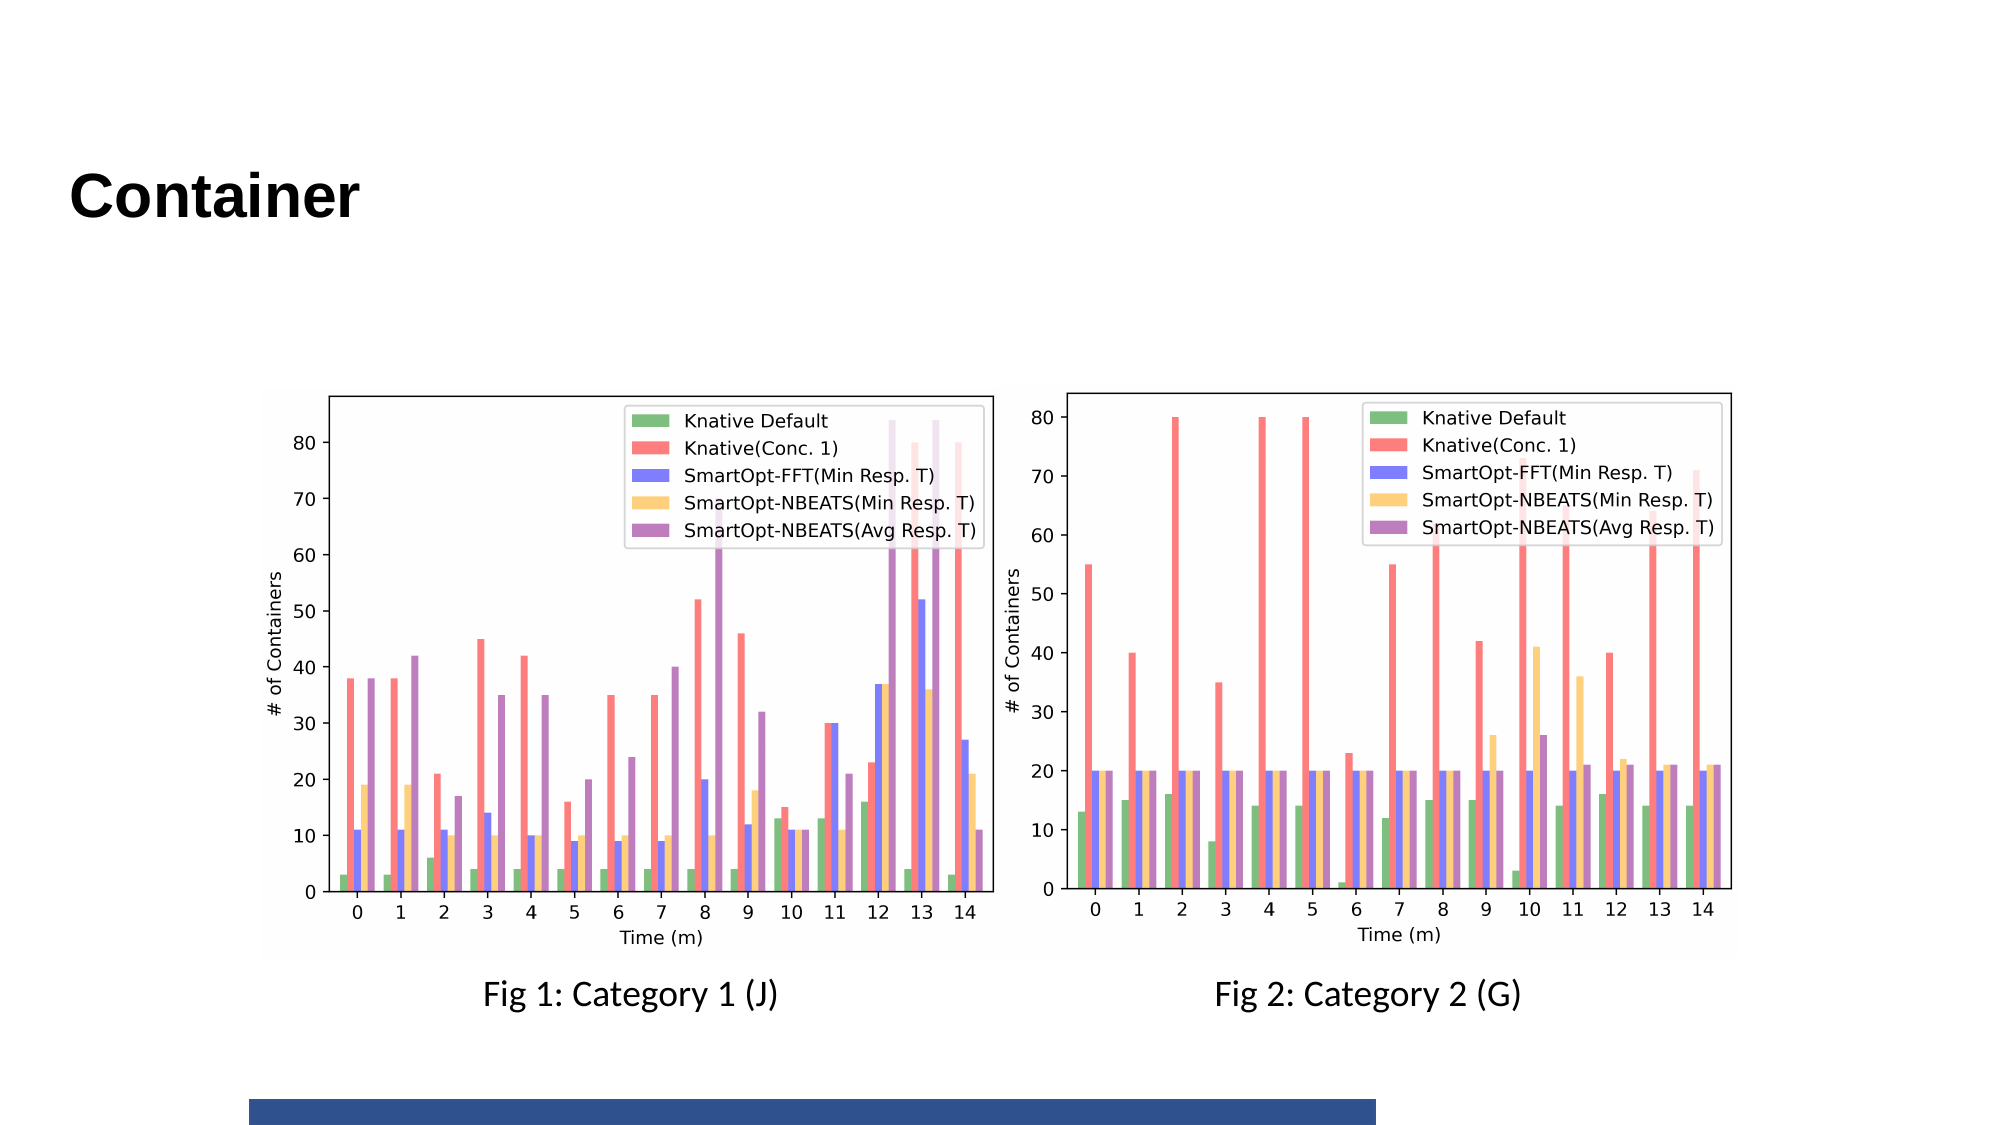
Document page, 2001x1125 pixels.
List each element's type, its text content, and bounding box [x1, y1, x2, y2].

text_box Fig 1: Category 1 (J) [468, 962, 795, 1022]
text_box [249, 1099, 1376, 1125]
text_box Fig 2: Category 2 (G) [1199, 961, 1538, 1022]
picture [262, 385, 1738, 962]
title Container [69, 163, 1931, 231]
